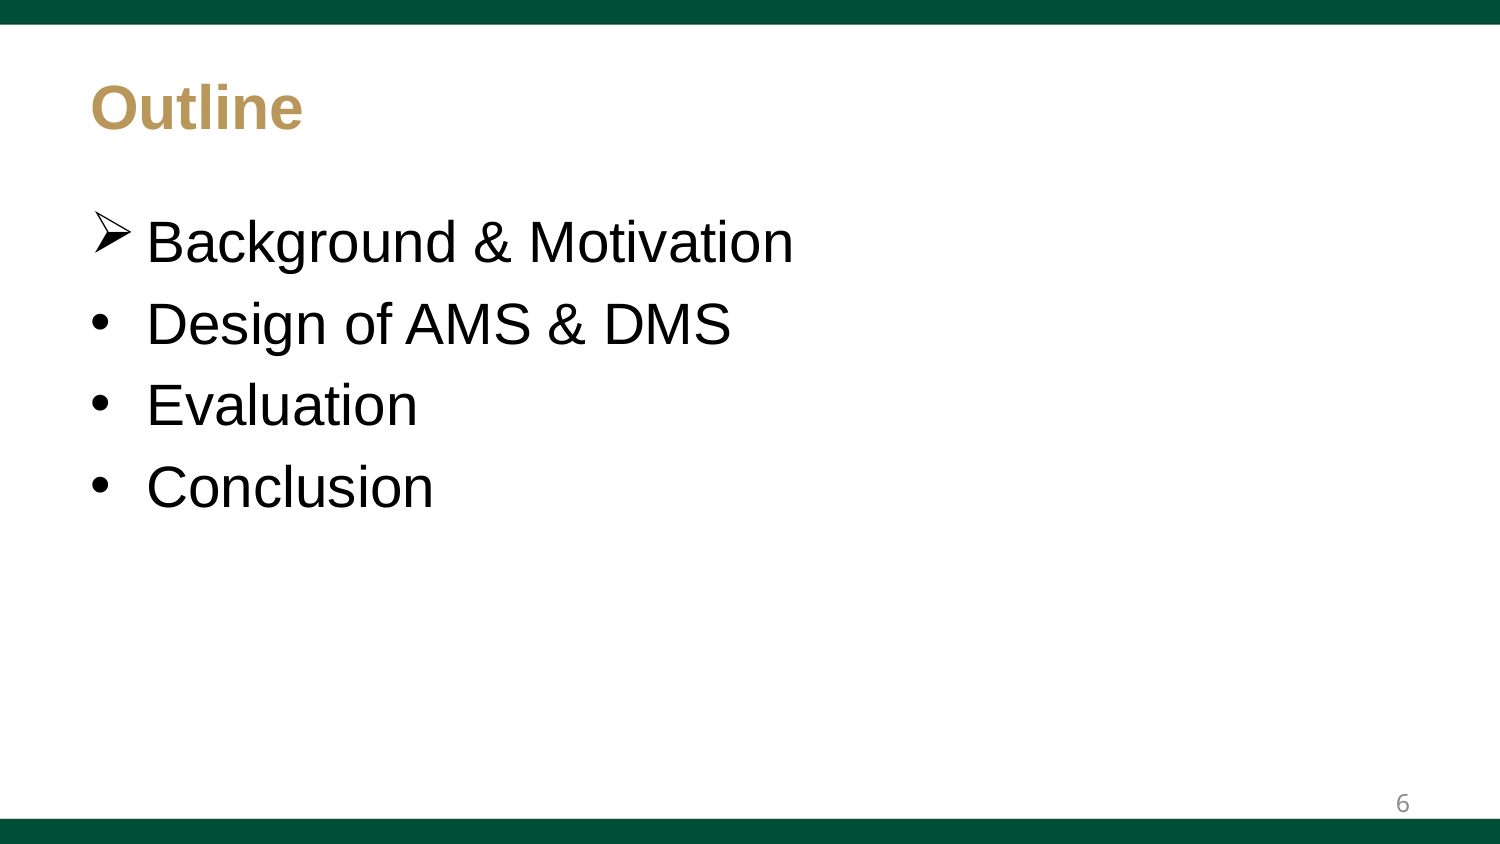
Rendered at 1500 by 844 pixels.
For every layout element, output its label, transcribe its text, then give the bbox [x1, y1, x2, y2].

list Background & Motivation Design of AMS & DMS Evaluation Conclusion [75, 196, 1464, 754]
footer [512, 782, 988, 827]
picture [0, 0, 1500, 844]
title Outline [75, 33, 1425, 175]
slide_number 6 [1074, 782, 1425, 827]
